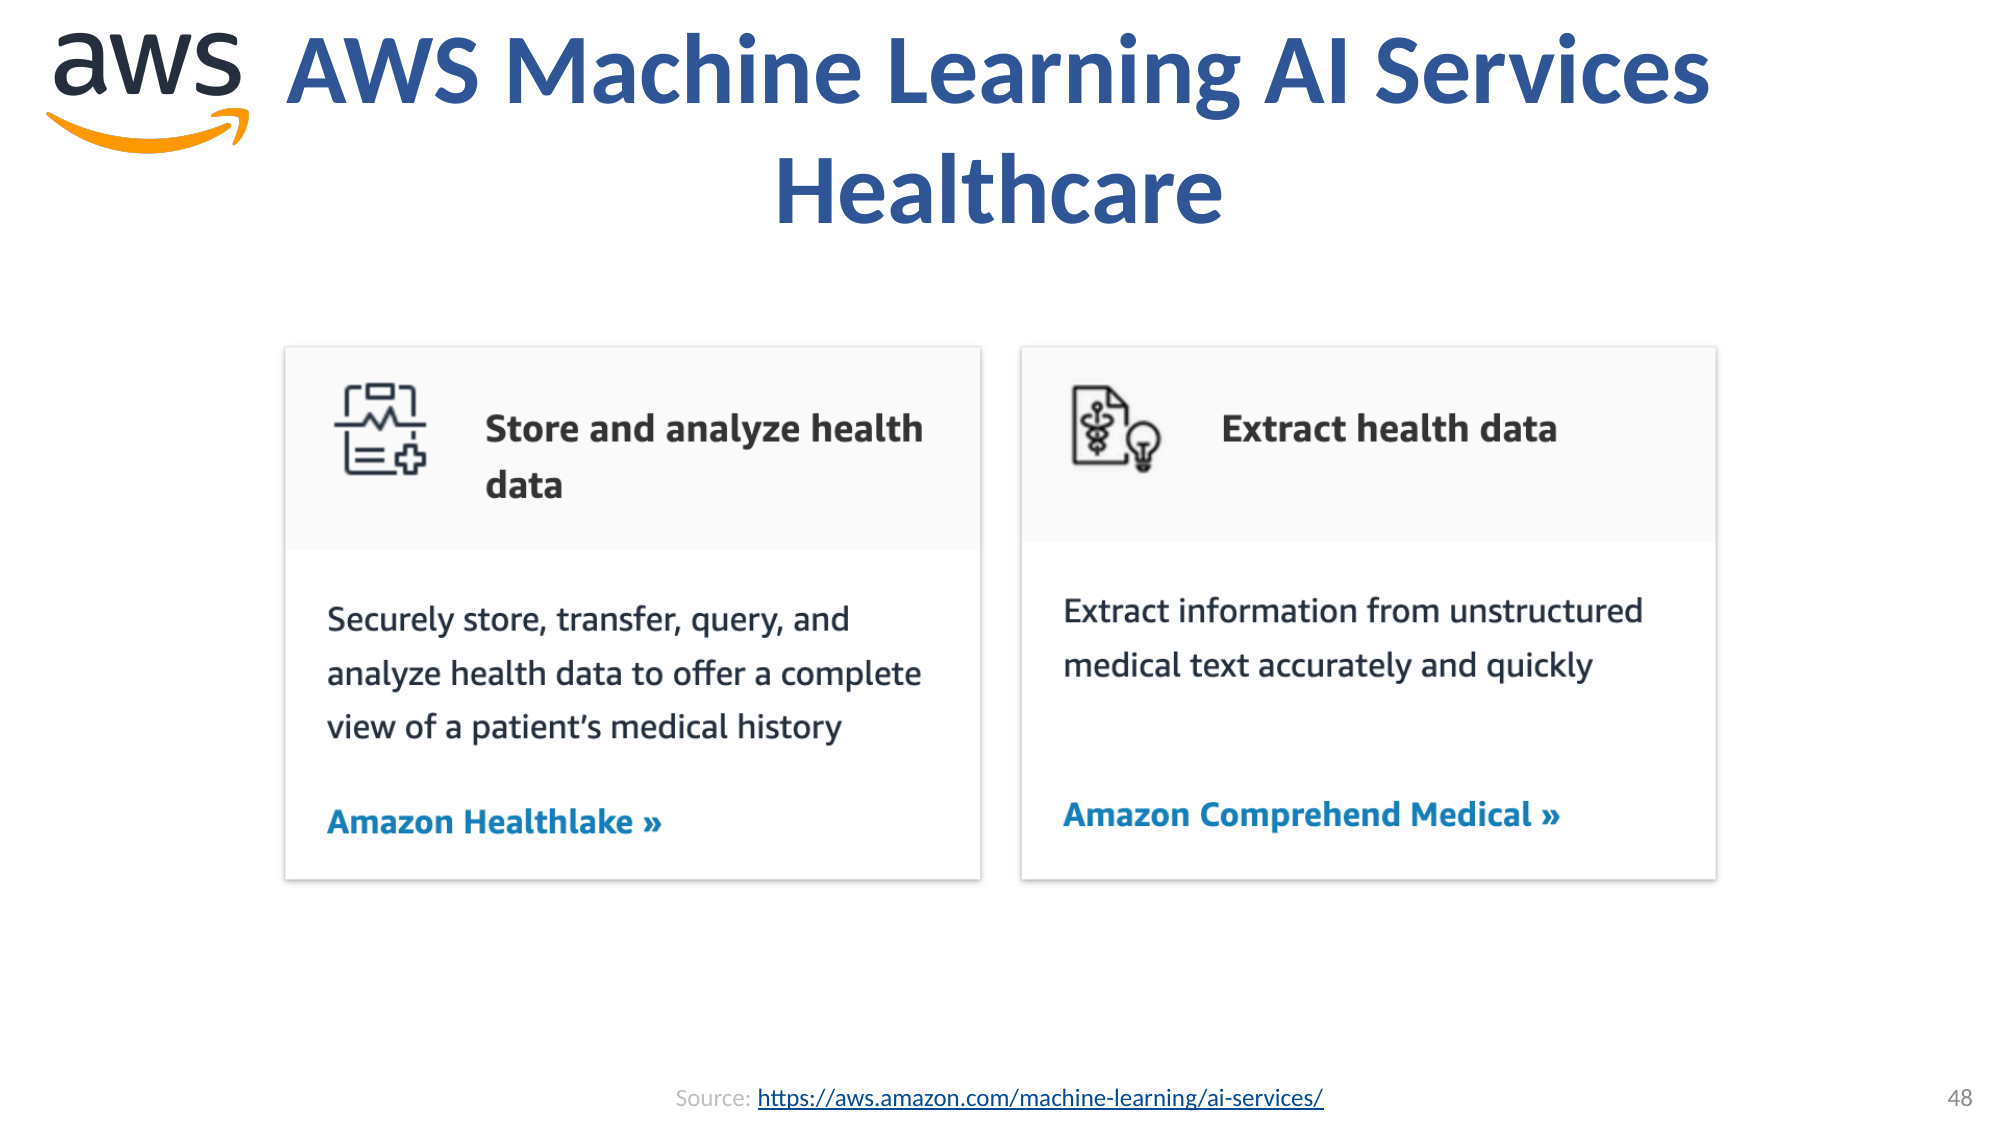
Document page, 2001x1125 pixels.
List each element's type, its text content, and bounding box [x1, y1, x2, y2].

text_box Source: https://aws.amazon.com/machine-learning/ai-services/ [236, 1074, 1764, 1119]
slide_number 48 [1830, 1076, 1989, 1116]
picture [45, 32, 250, 154]
title AWS Machine Learning AI Services Healthcare [88, 0, 1912, 248]
picture [274, 336, 1725, 894]
